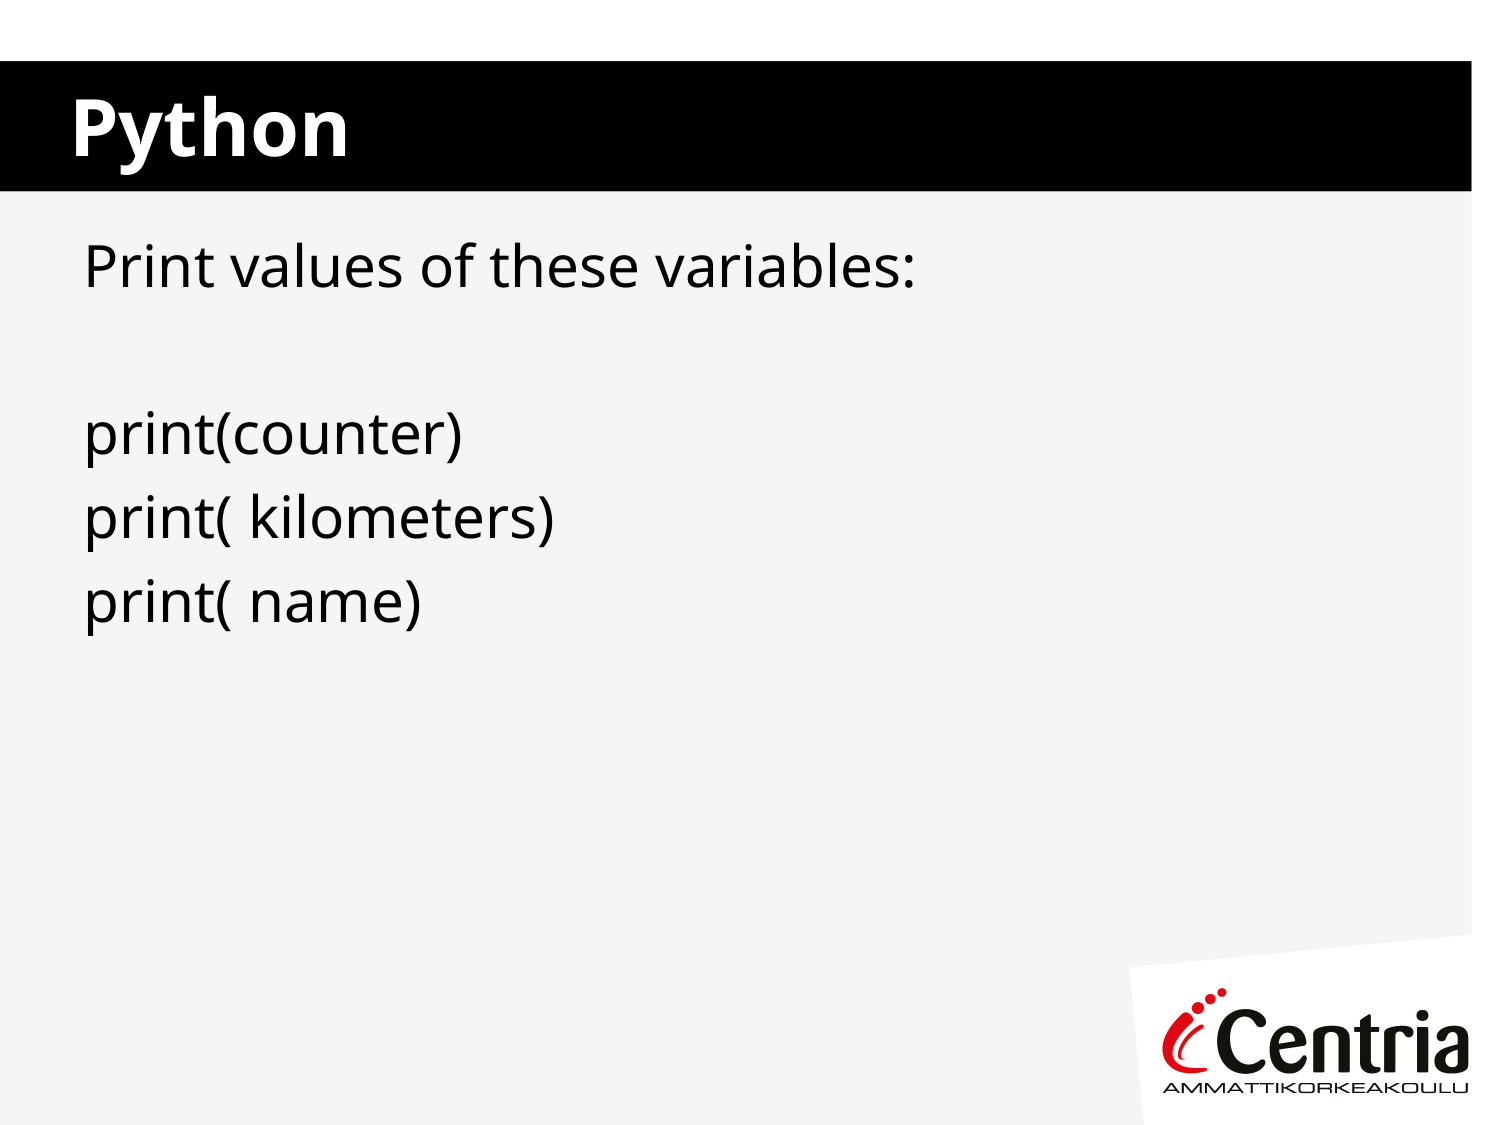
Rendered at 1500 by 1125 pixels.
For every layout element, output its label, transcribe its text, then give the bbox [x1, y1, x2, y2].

picture [0, 0, 1500, 1125]
title Python [54, 75, 1410, 181]
list Print values of these variables: print(counter) print( kilometers) print( name) [68, 229, 1410, 954]
